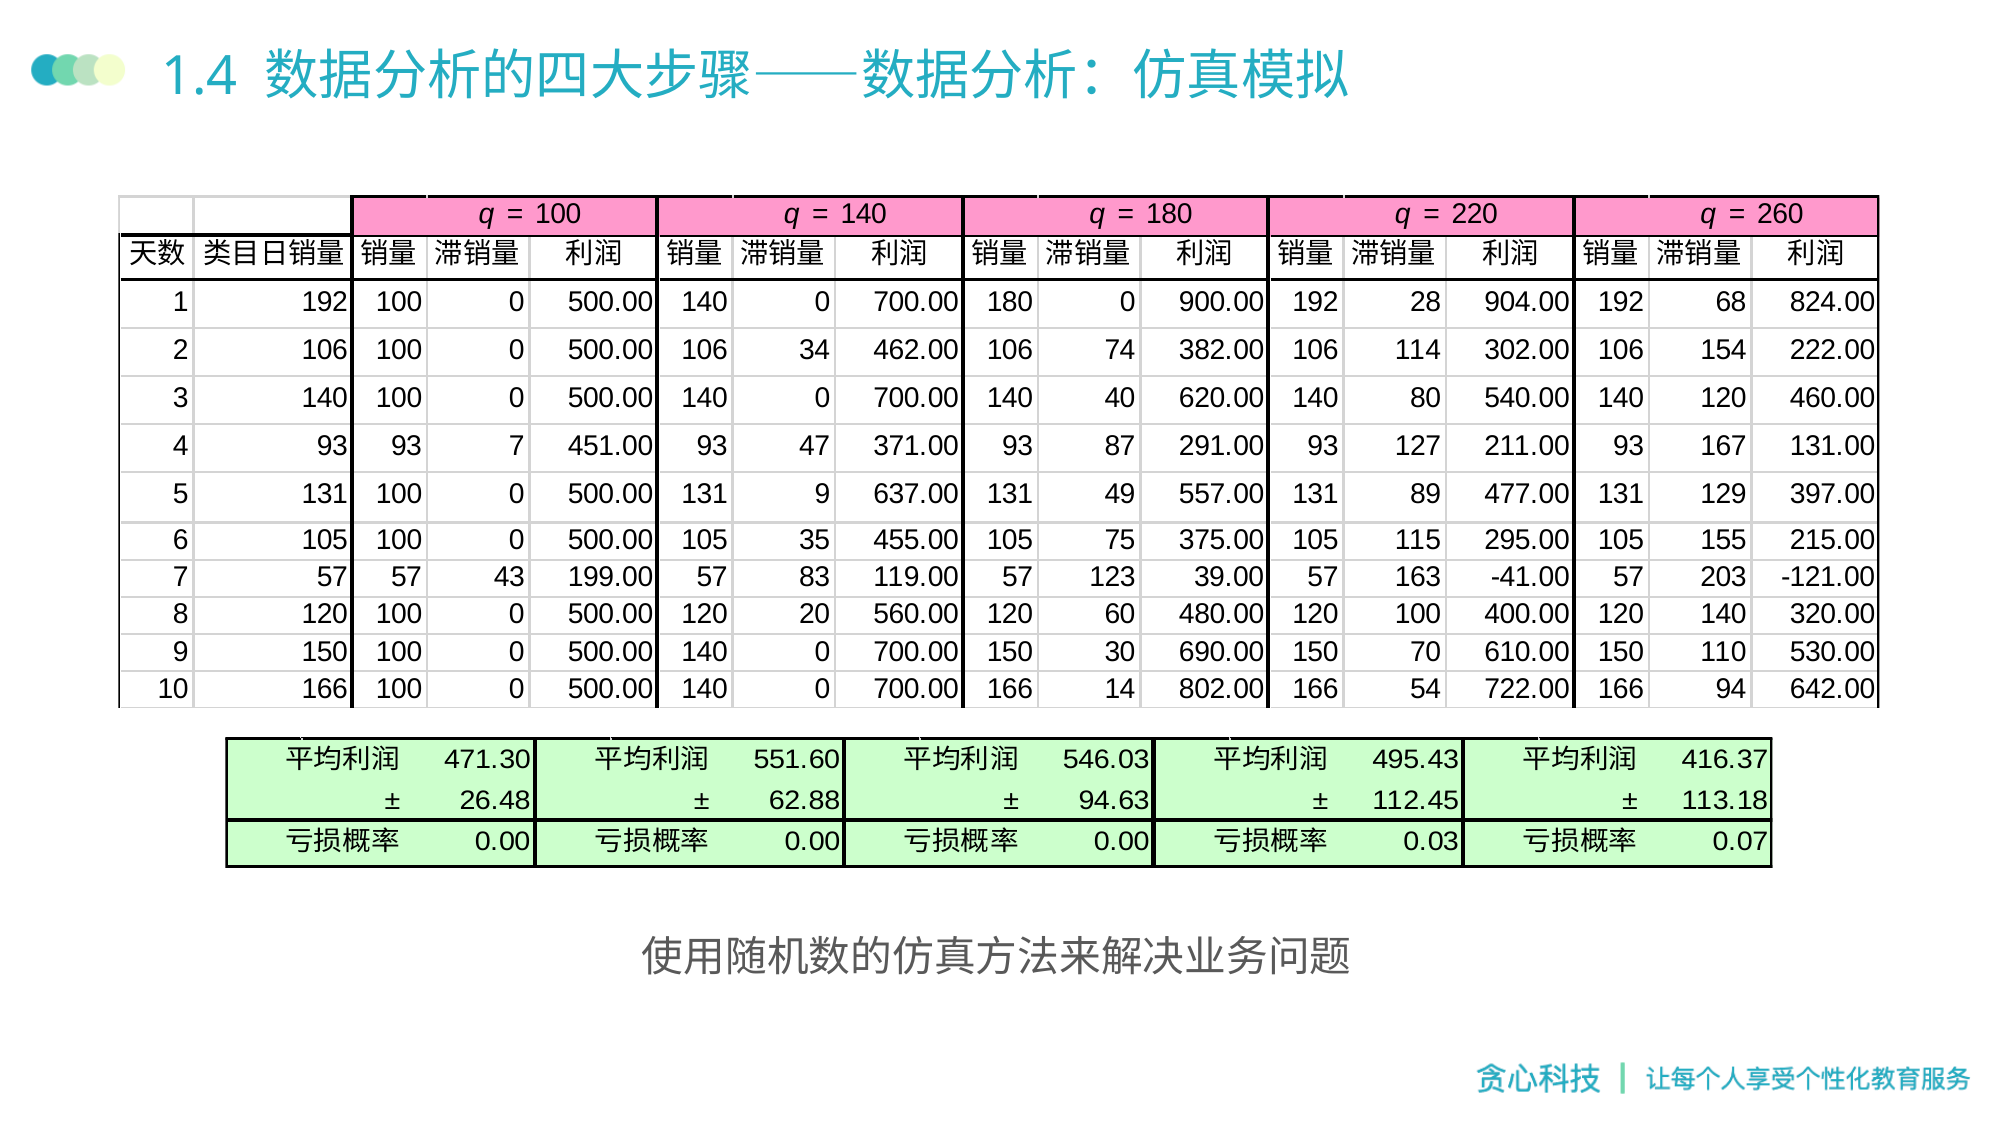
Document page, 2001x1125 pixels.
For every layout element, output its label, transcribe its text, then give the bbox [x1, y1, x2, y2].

picture [0, 0, 2001, 1125]
text_box 1.4 数据分析的四大步骤——数据分析：仿真模拟 [156, 35, 1637, 111]
text_box 使用随机数的仿真方法来解决业务问题 [627, 897, 1373, 988]
